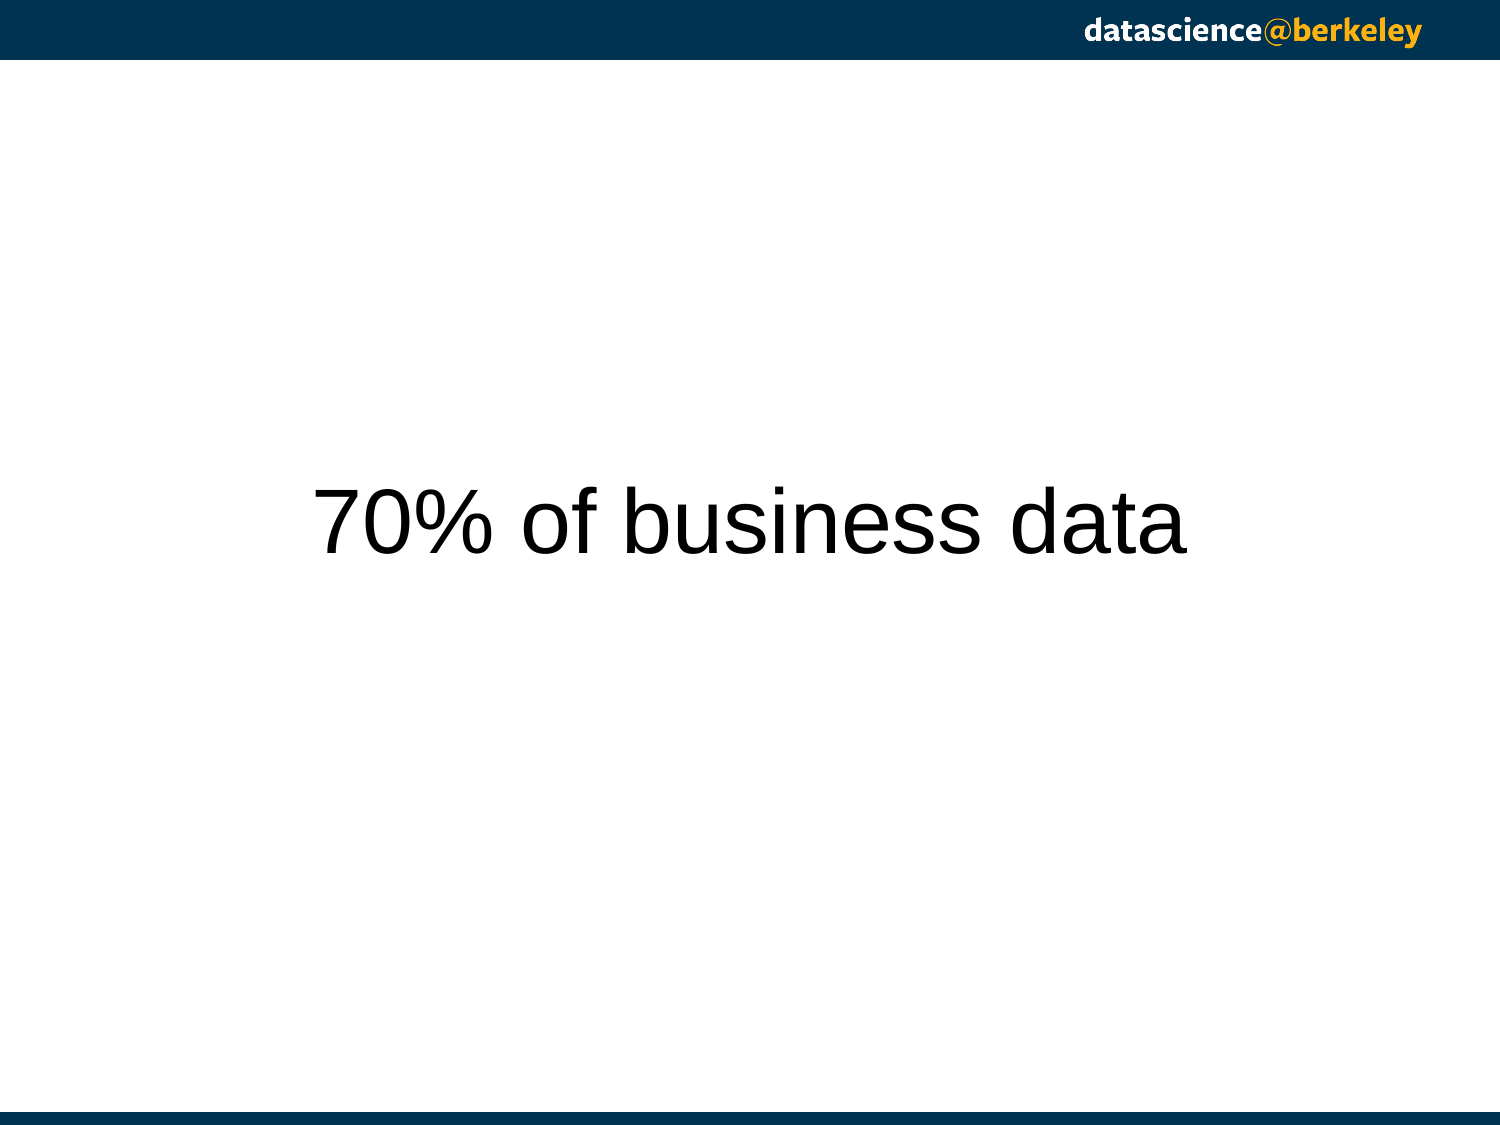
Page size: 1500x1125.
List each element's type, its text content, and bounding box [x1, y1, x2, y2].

picture [1079, 10, 1431, 52]
list 70% of business data [75, 262, 1425, 1005]
